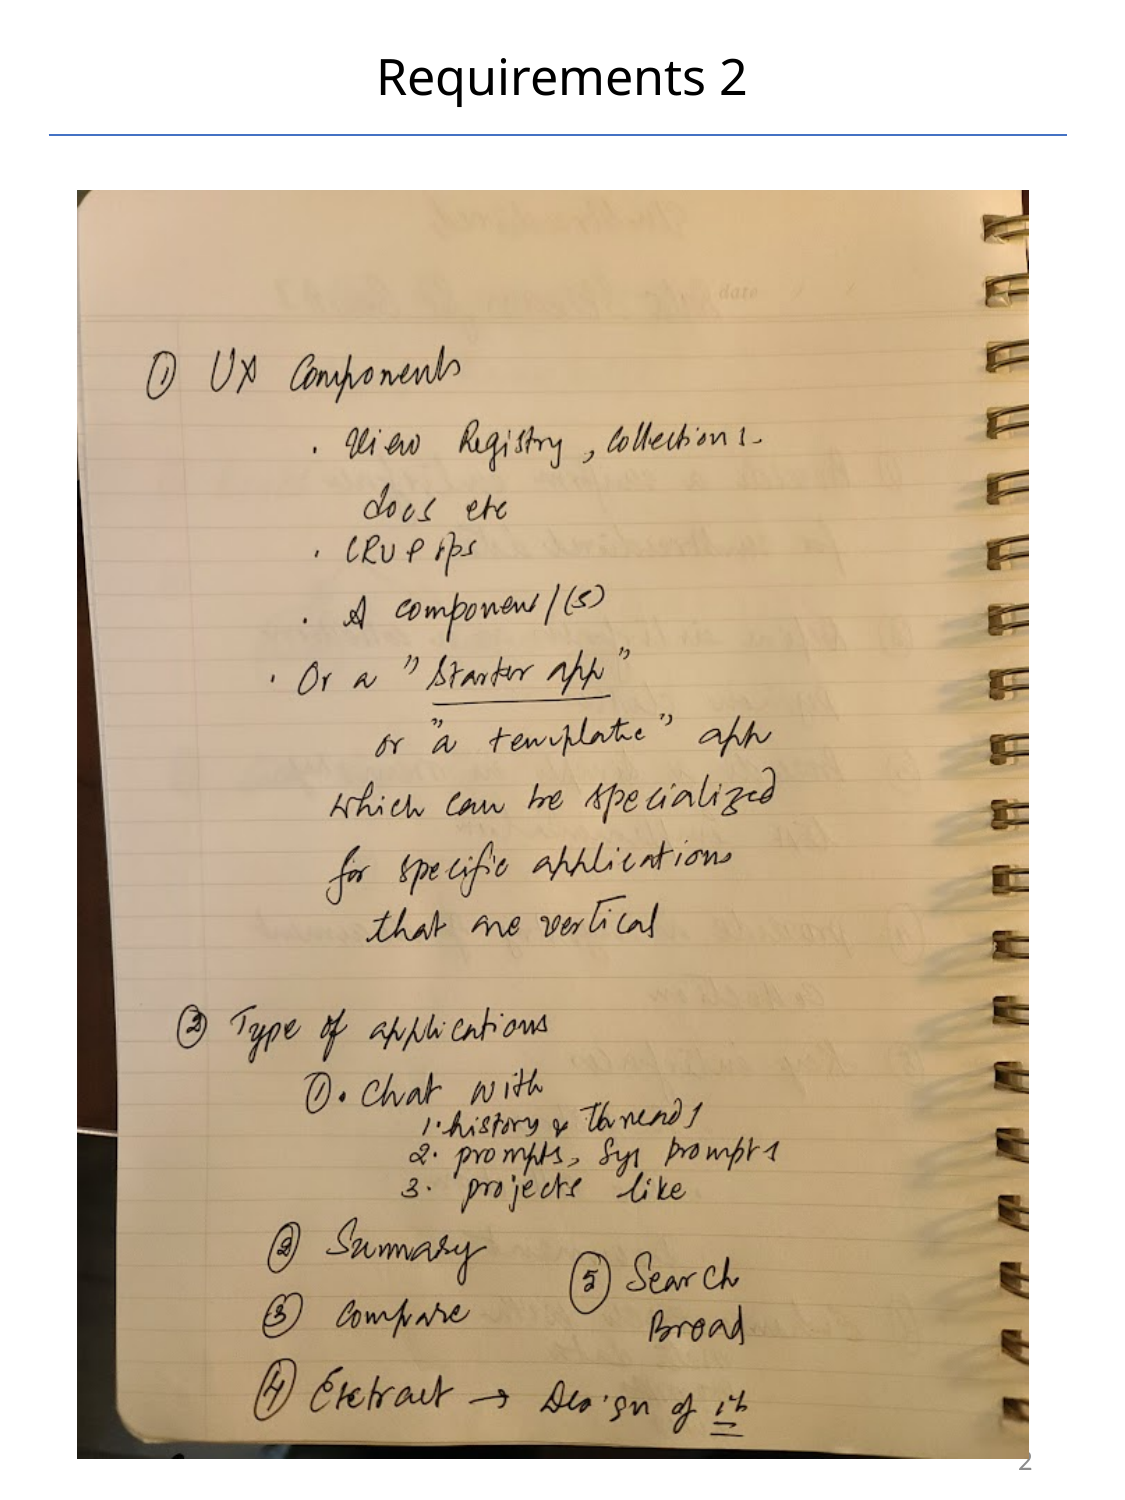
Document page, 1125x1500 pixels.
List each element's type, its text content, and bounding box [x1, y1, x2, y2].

picture [77, 190, 1029, 1459]
slide_number 2 [794, 1438, 1048, 1480]
title Requirements 2 [77, 44, 1048, 114]
